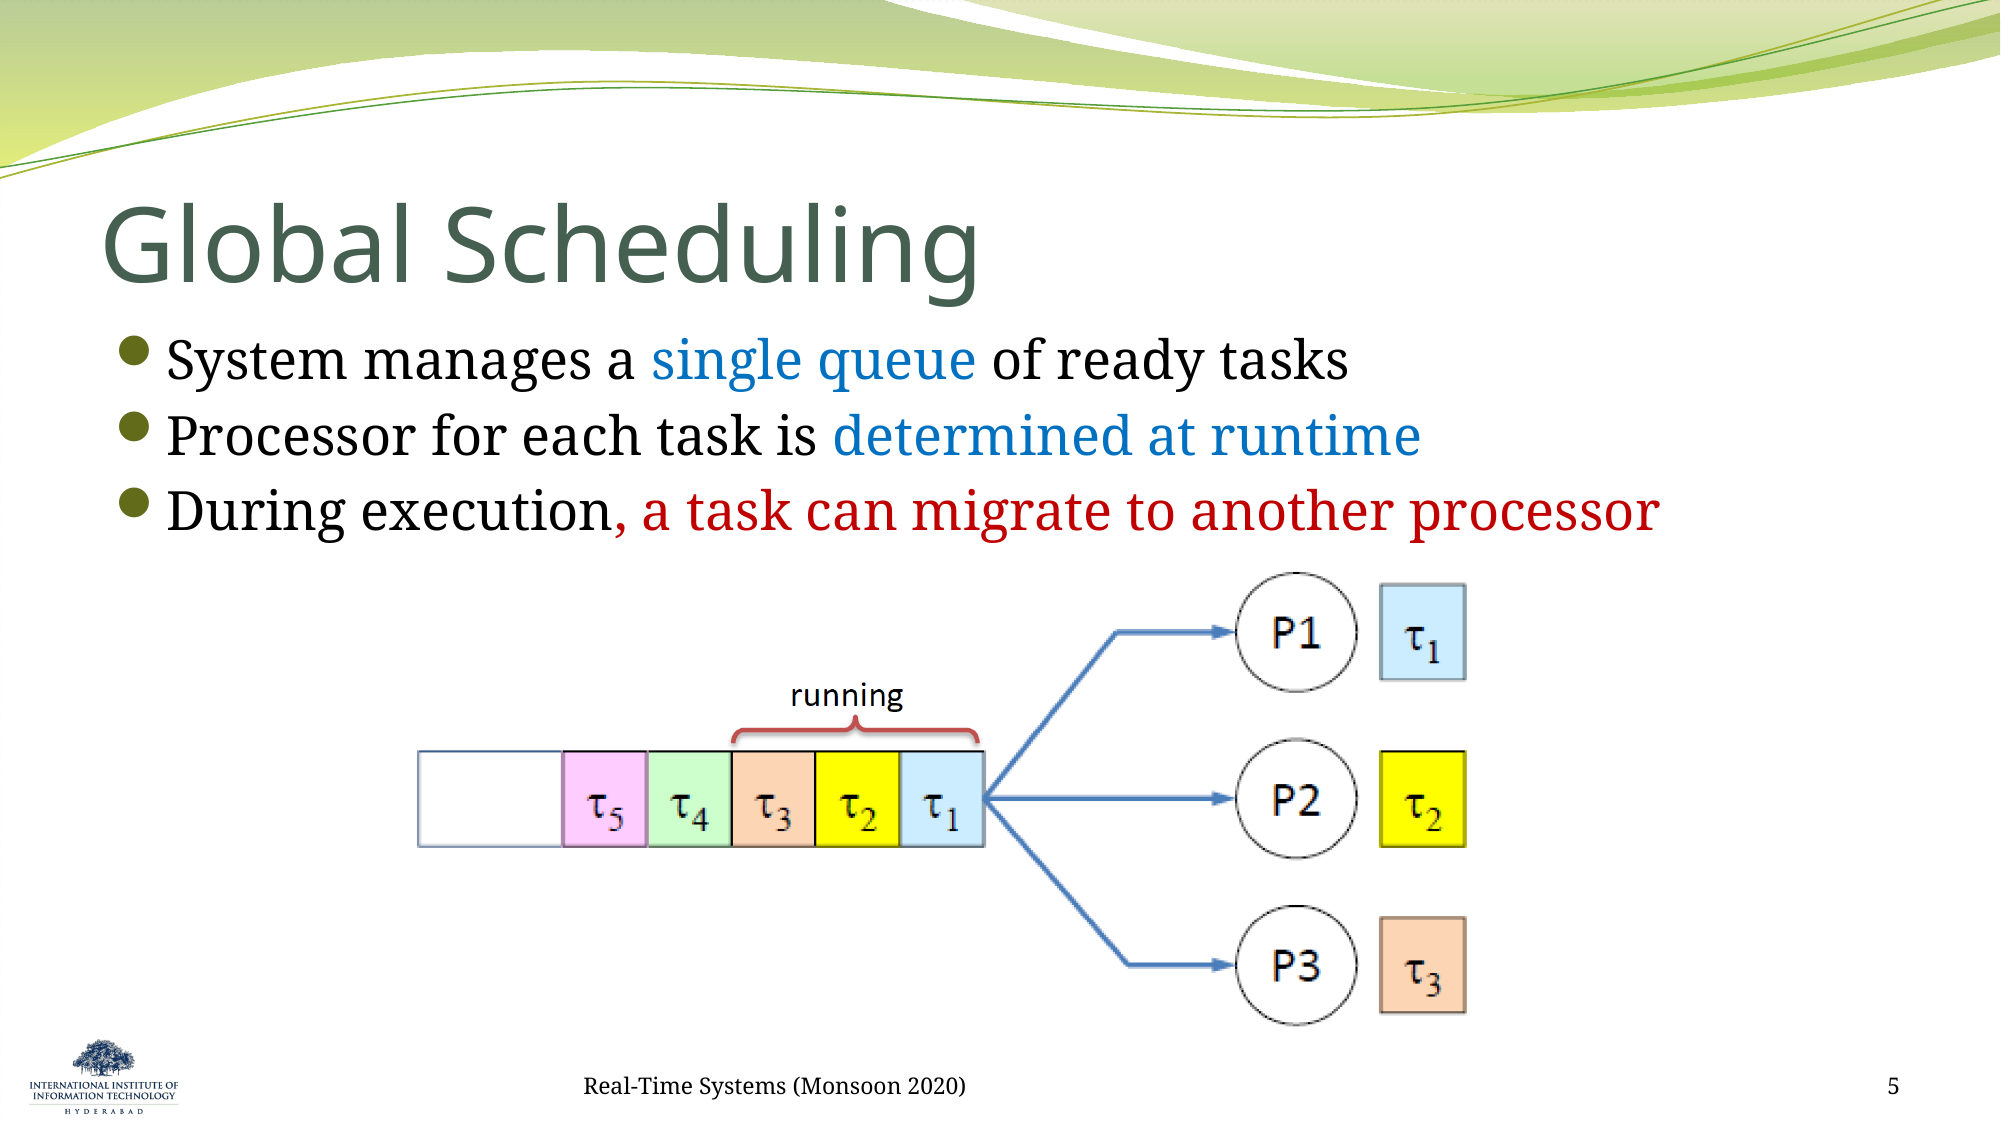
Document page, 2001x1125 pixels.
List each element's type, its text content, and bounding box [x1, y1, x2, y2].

picture [407, 567, 1475, 1028]
footer Real-Time Systems (Monsoon 2020) [583, 1042, 1317, 1103]
list System manages a single queue of ready tasks Processor for each task is determined at runtime During execution, a task can migrate to another processor [99, 317, 1900, 1038]
slide_number 5 [1733, 1042, 1900, 1103]
title Global Scheduling [99, 115, 1900, 303]
picture [26, 1036, 182, 1117]
